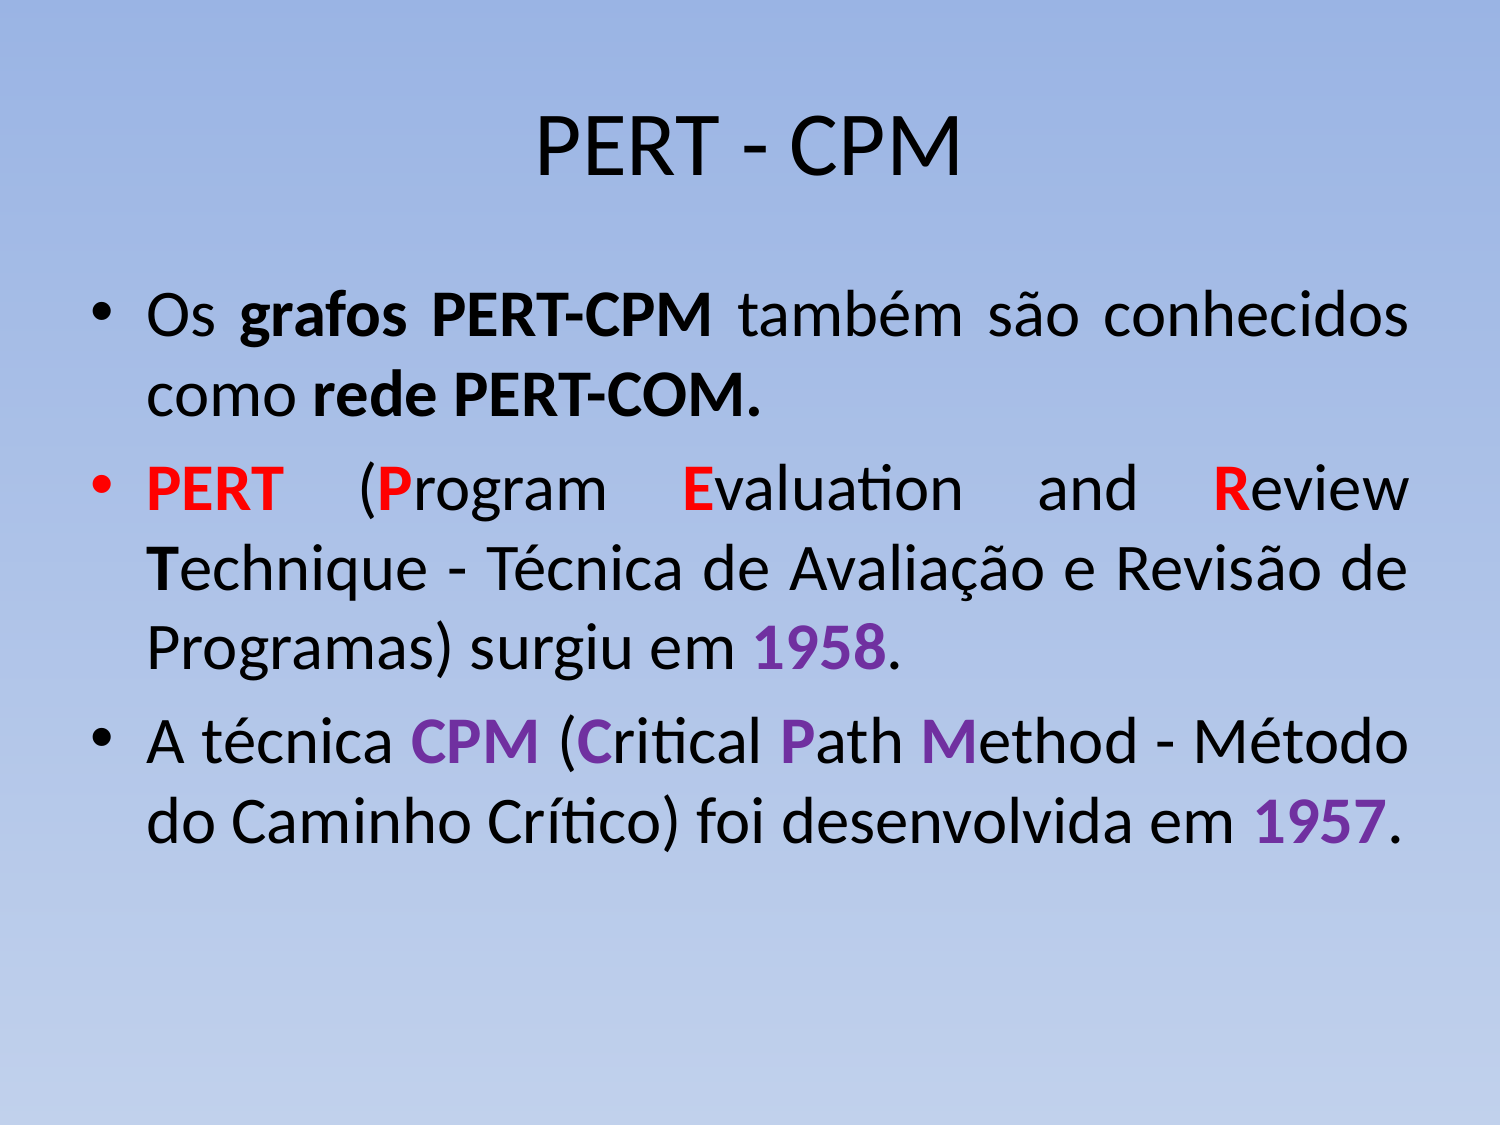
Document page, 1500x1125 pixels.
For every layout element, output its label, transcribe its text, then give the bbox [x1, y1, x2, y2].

list Os grafos PERT-CPM também são conhecidos como rede PERT-COM. PERT (Program Evaluation and Review Technique - Técnica de Avaliação e Revisão de Programas) surgiu em 1958. A técnica CPM (Critical Path Method - Método do Caminho Crítico) foi desenvolvida em 1957. [75, 262, 1425, 1005]
title PERT - CPM [75, 45, 1425, 233]
